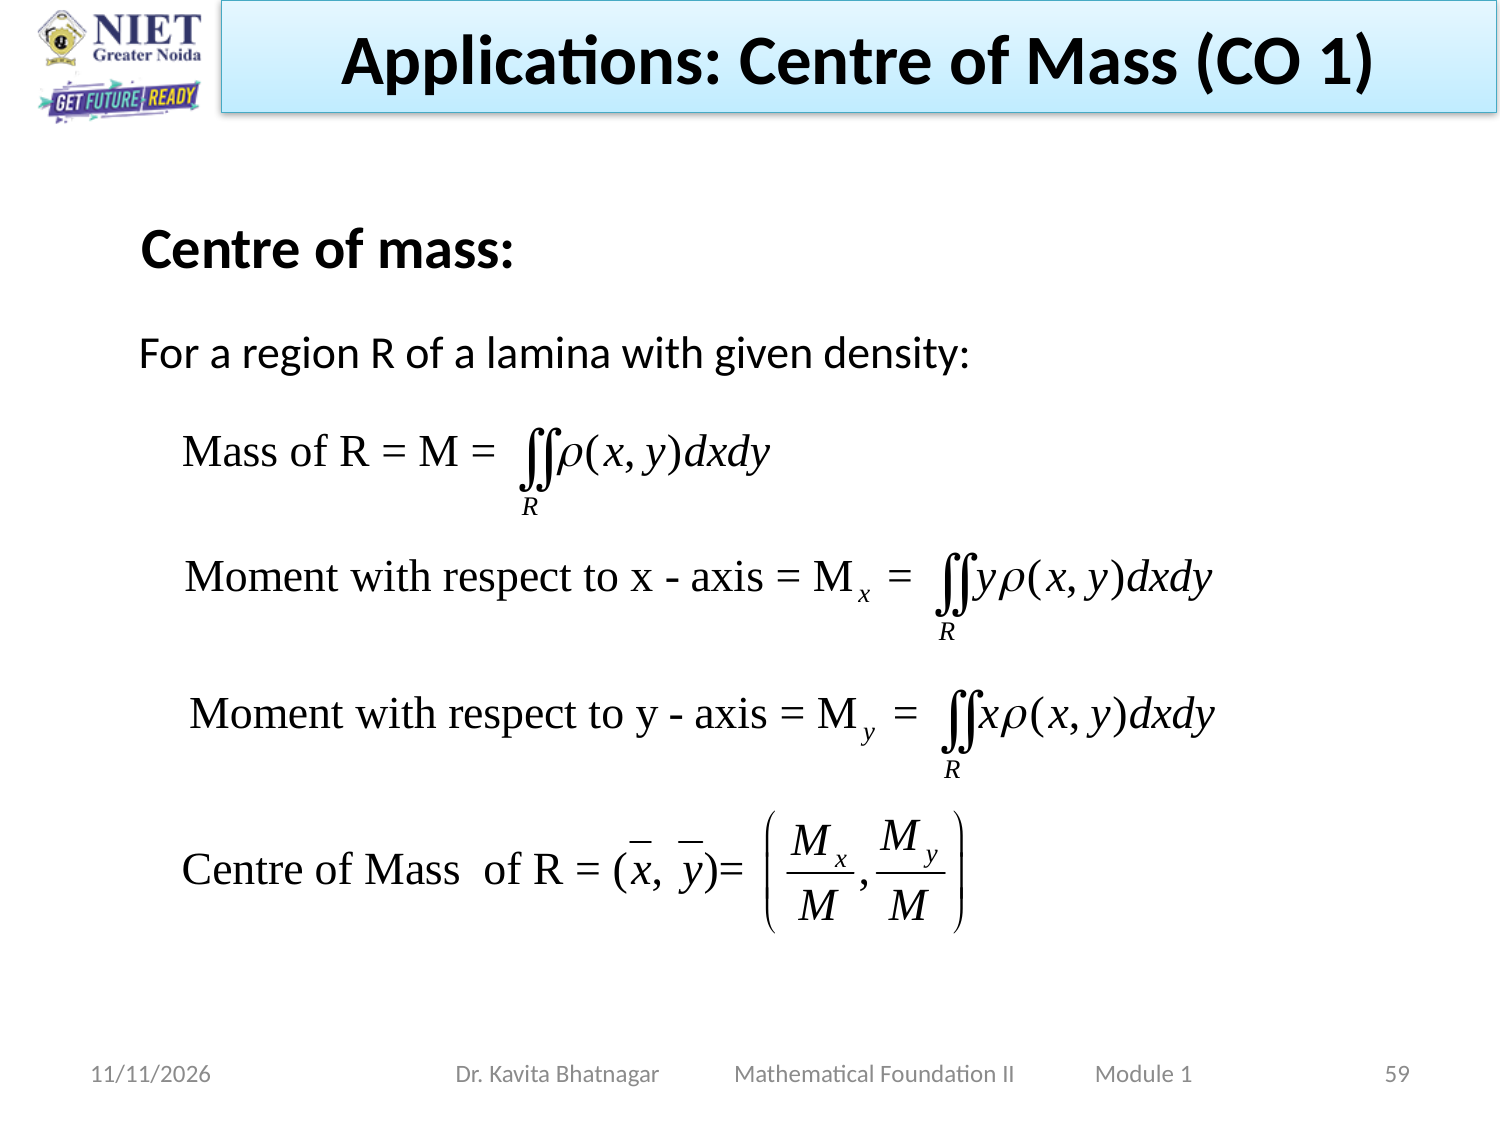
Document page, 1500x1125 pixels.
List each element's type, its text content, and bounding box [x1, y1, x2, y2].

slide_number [75, 1042, 412, 1103]
text_box Applications: Centre of Mass (CO 1) [238, 0, 1497, 113]
slide_number 59 [1238, 1042, 1425, 1103]
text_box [177, 537, 1225, 649]
picture [0, 0, 238, 135]
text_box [182, 674, 1226, 787]
footer Dr. Kavita Bhatnagar Mathematical Foundation II Module 1 [412, 1042, 1238, 1103]
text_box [175, 799, 978, 946]
text_box For a region R of a lamina with given density: [123, 315, 1224, 386]
text_box Centre of mass: [126, 203, 532, 288]
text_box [174, 412, 779, 524]
